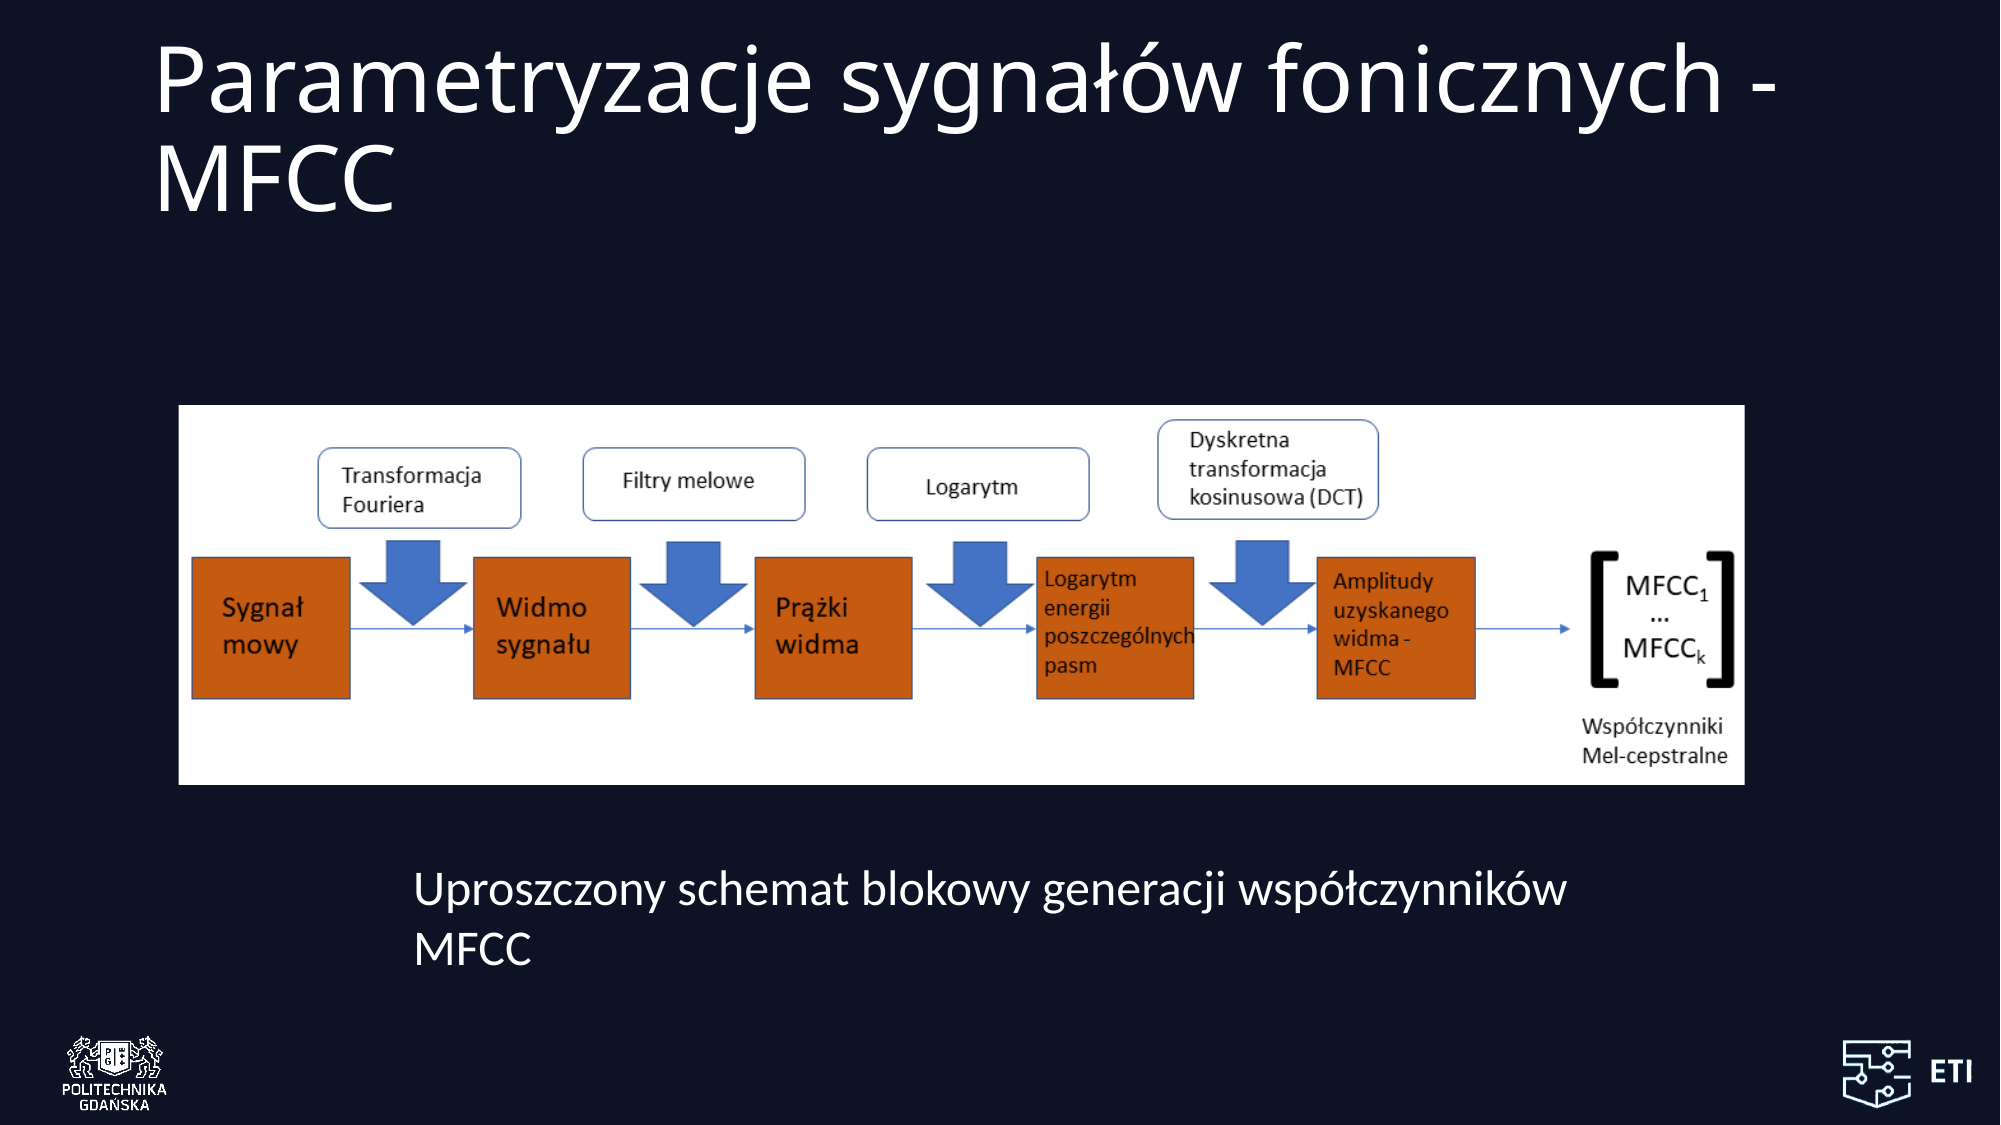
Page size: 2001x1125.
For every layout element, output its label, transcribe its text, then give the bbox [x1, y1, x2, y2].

text_box Uproszczony schemat blokowy generacji współczynników MFCC [398, 847, 1638, 983]
picture [1830, 1030, 1985, 1118]
picture [178, 405, 1745, 785]
title Parametryzacje sygnałów fonicznych - MFCC [137, 59, 1863, 206]
picture [34, 1016, 195, 1125]
